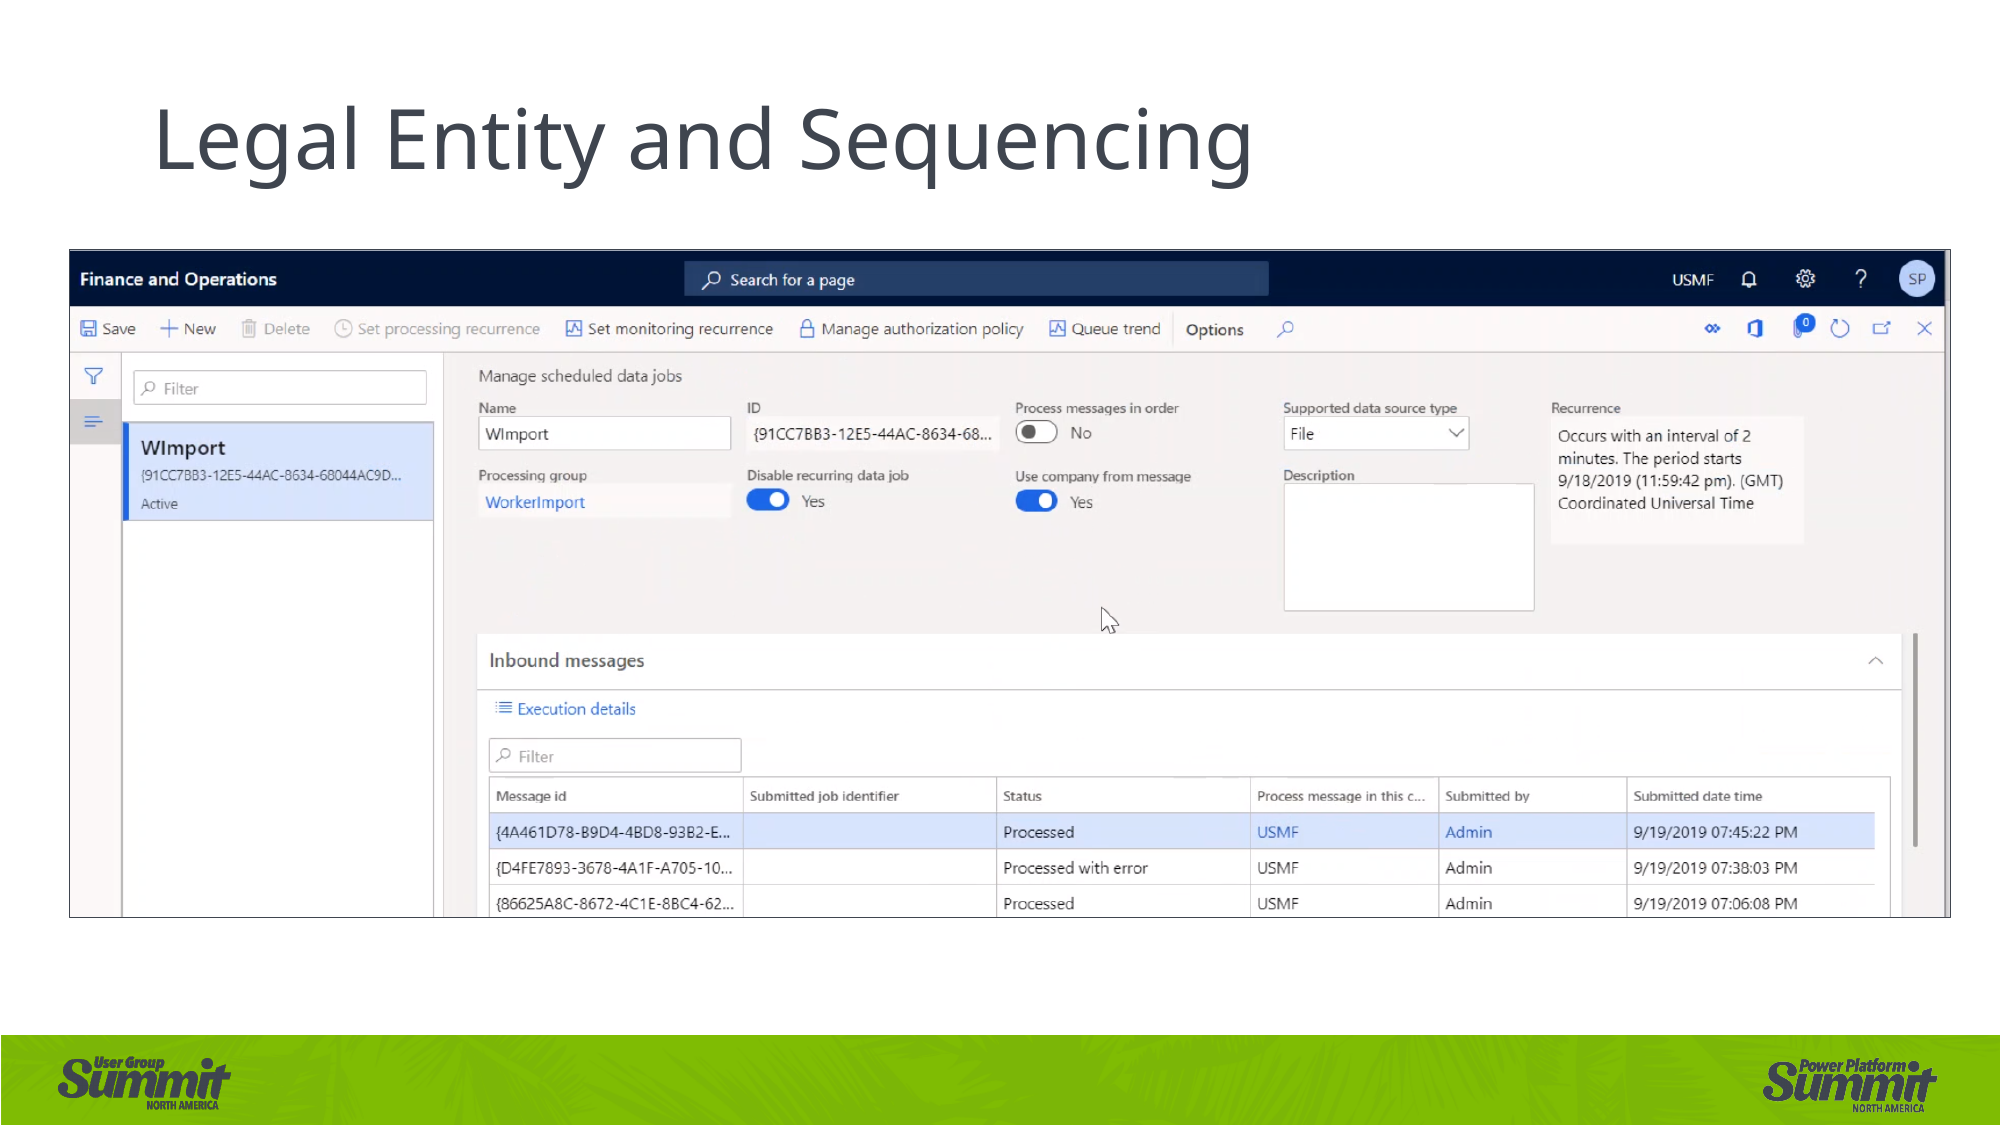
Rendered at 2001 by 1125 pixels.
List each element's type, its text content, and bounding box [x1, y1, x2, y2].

title Legal Entity and Sequencing [137, 59, 1863, 225]
picture [0, 1023, 2000, 1125]
picture [69, 249, 1950, 918]
